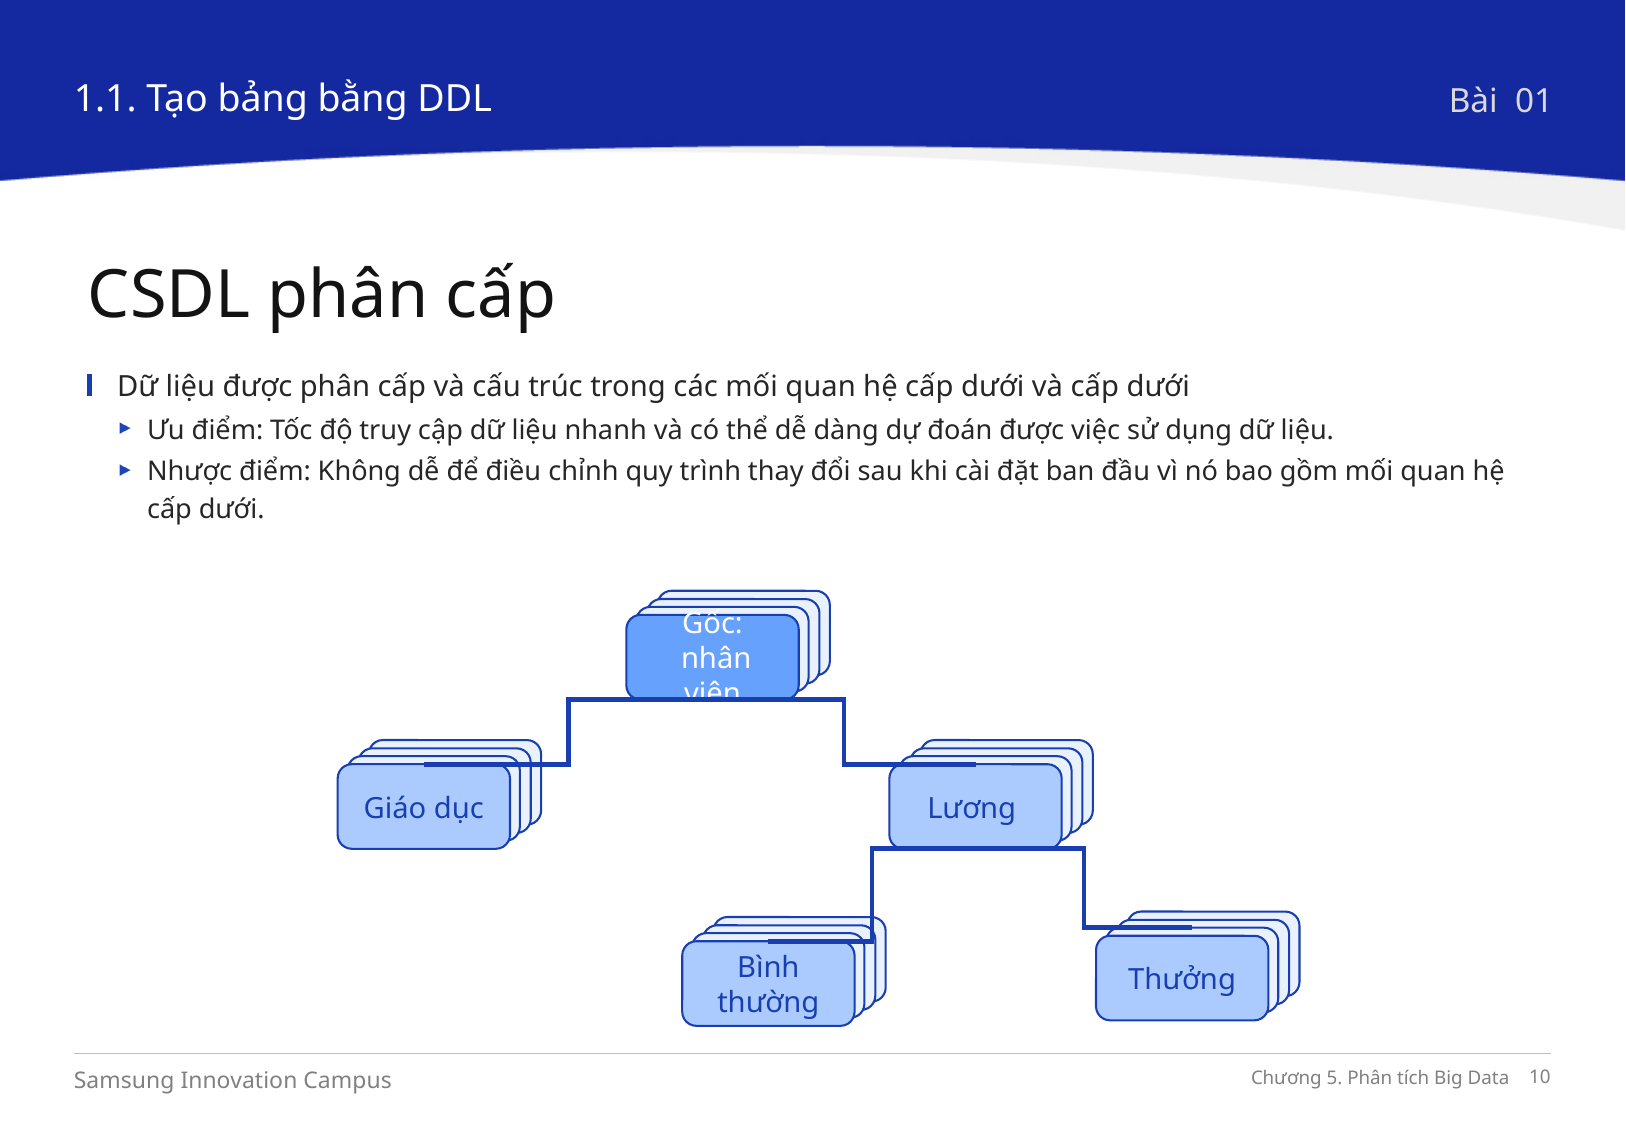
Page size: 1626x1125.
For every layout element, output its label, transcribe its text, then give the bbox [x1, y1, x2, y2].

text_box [337, 590, 1300, 1026]
picture [0, 0, 1625, 1125]
list Dữ liệu được phân cấp và cấu trúc trong các mối quan hệ cấp dưới và cấp dưới Ưu điểm: Tốc độ truy cập dữ liệu nhanh và có thể dễ dàng dự đoán được việc sử dụng dữ liệu. Nhược điểm: Không dễ để điều chỉnh quy trình thay đổi sau khi cài đặt ban đầu vì nó bao gồm mối quan hệ cấp dưới. [87, 365, 1531, 516]
list 1.1. Tạo bảng bằng DDL [73, 73, 1291, 119]
list Bài 01 [1423, 79, 1554, 120]
list CSDL phân cấp [87, 249, 1531, 331]
